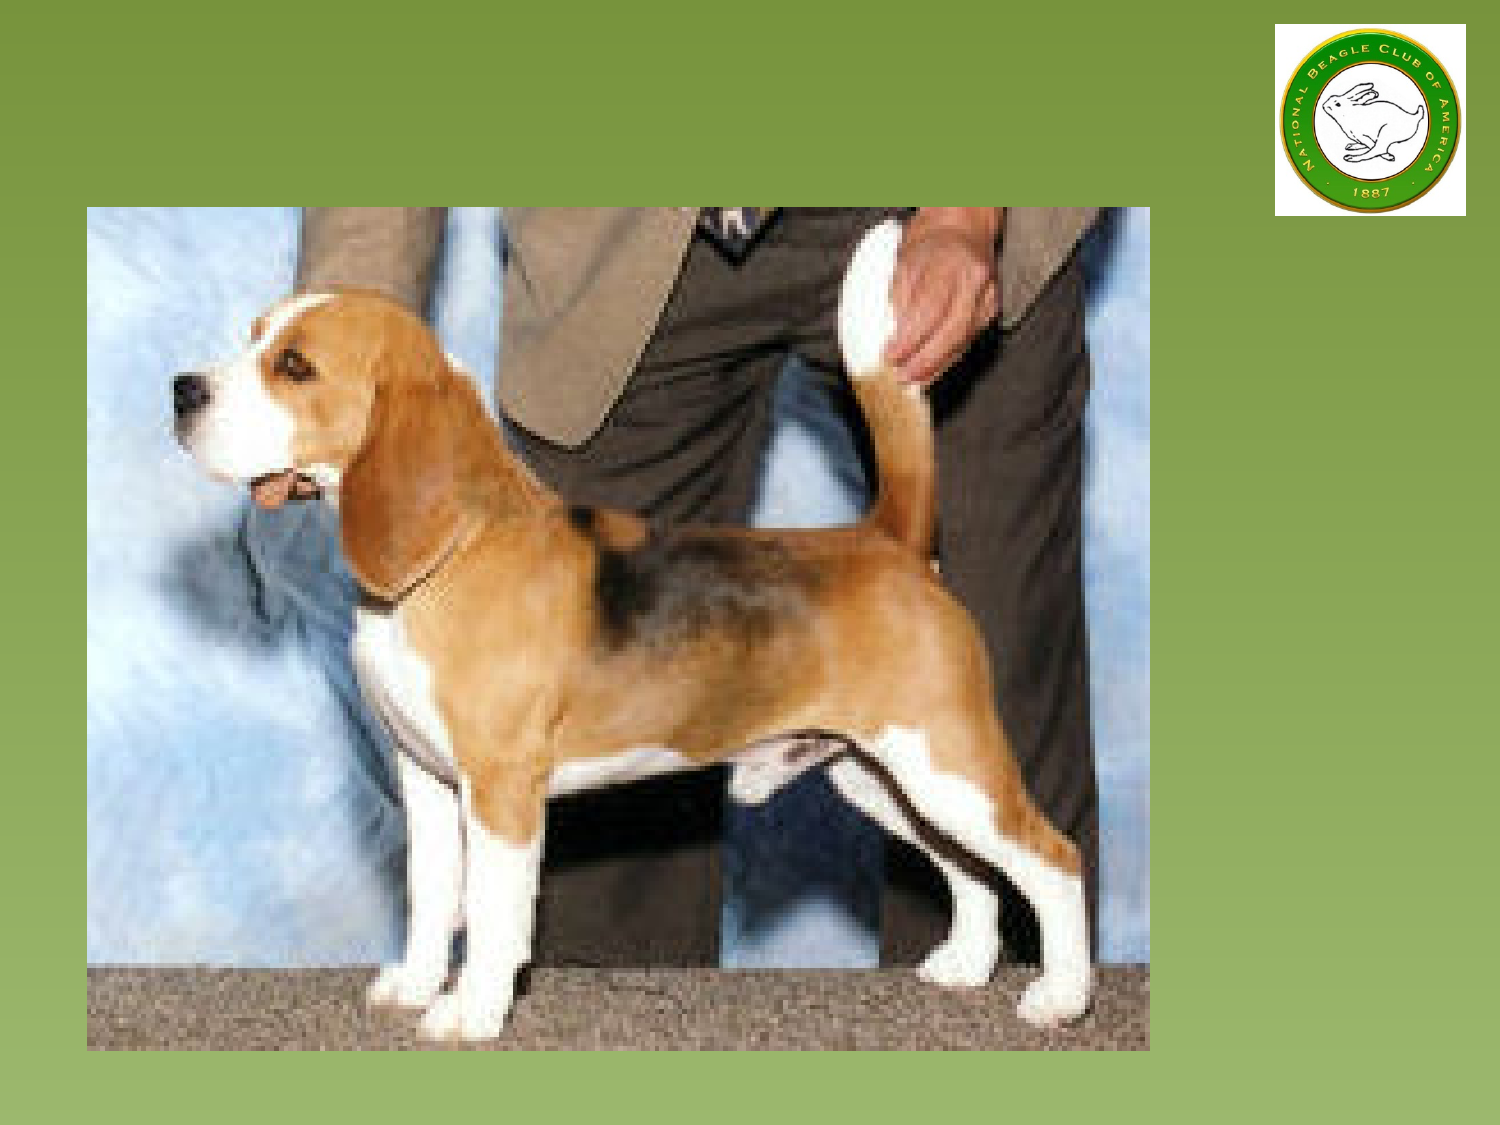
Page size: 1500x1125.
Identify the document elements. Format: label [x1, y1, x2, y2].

picture [1274, 24, 1466, 216]
list [87, 207, 1151, 1051]
